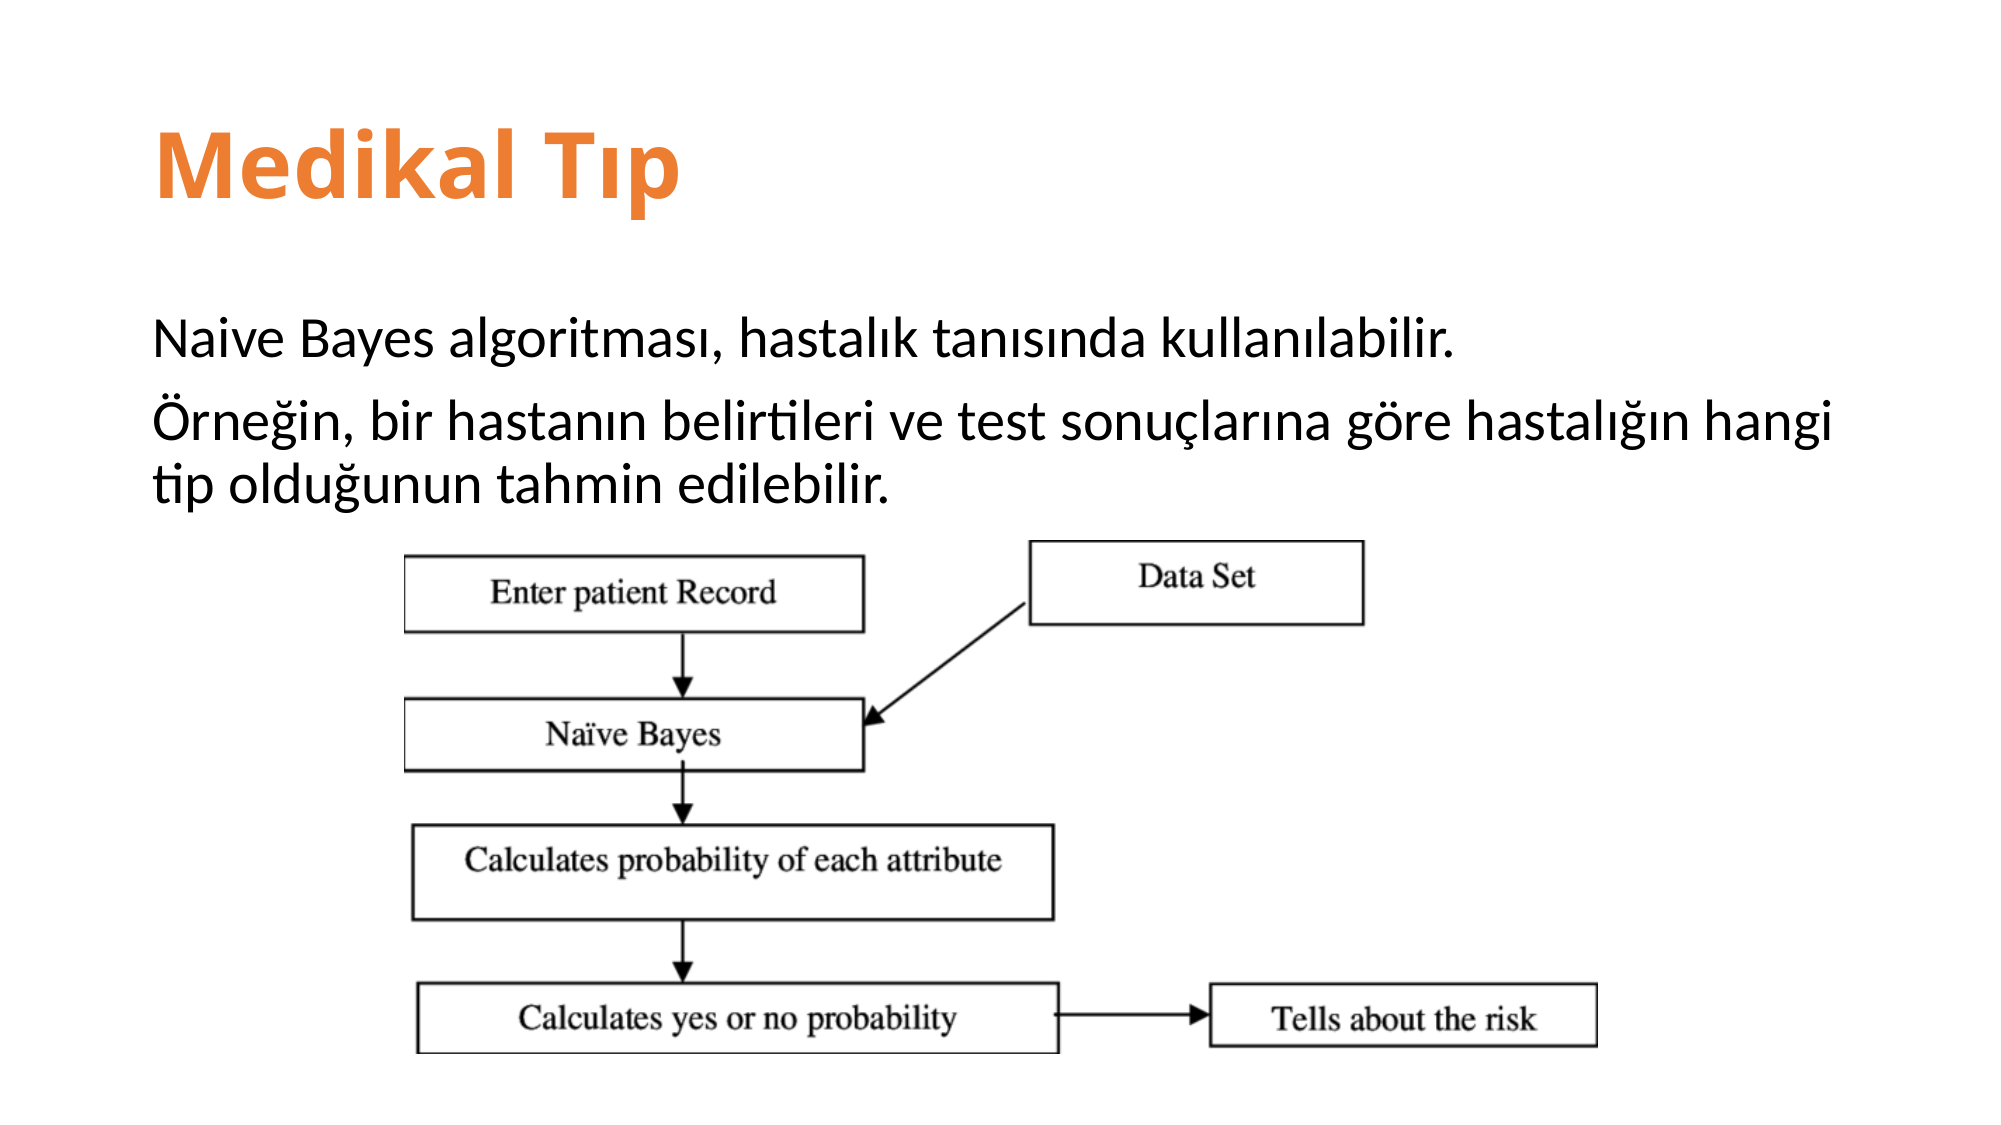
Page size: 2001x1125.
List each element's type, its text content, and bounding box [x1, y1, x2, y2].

picture [404, 540, 1598, 1054]
list Naive Bayes algoritması, hastalık tanısında kullanılabilir. Örneğin, bir hastanın belirtileri ve test sonuçlarına göre hastalığın hangi tip olduğunun tahmin edilebilir. [137, 299, 1863, 1014]
title Medikal Tıp [137, 59, 1863, 278]
